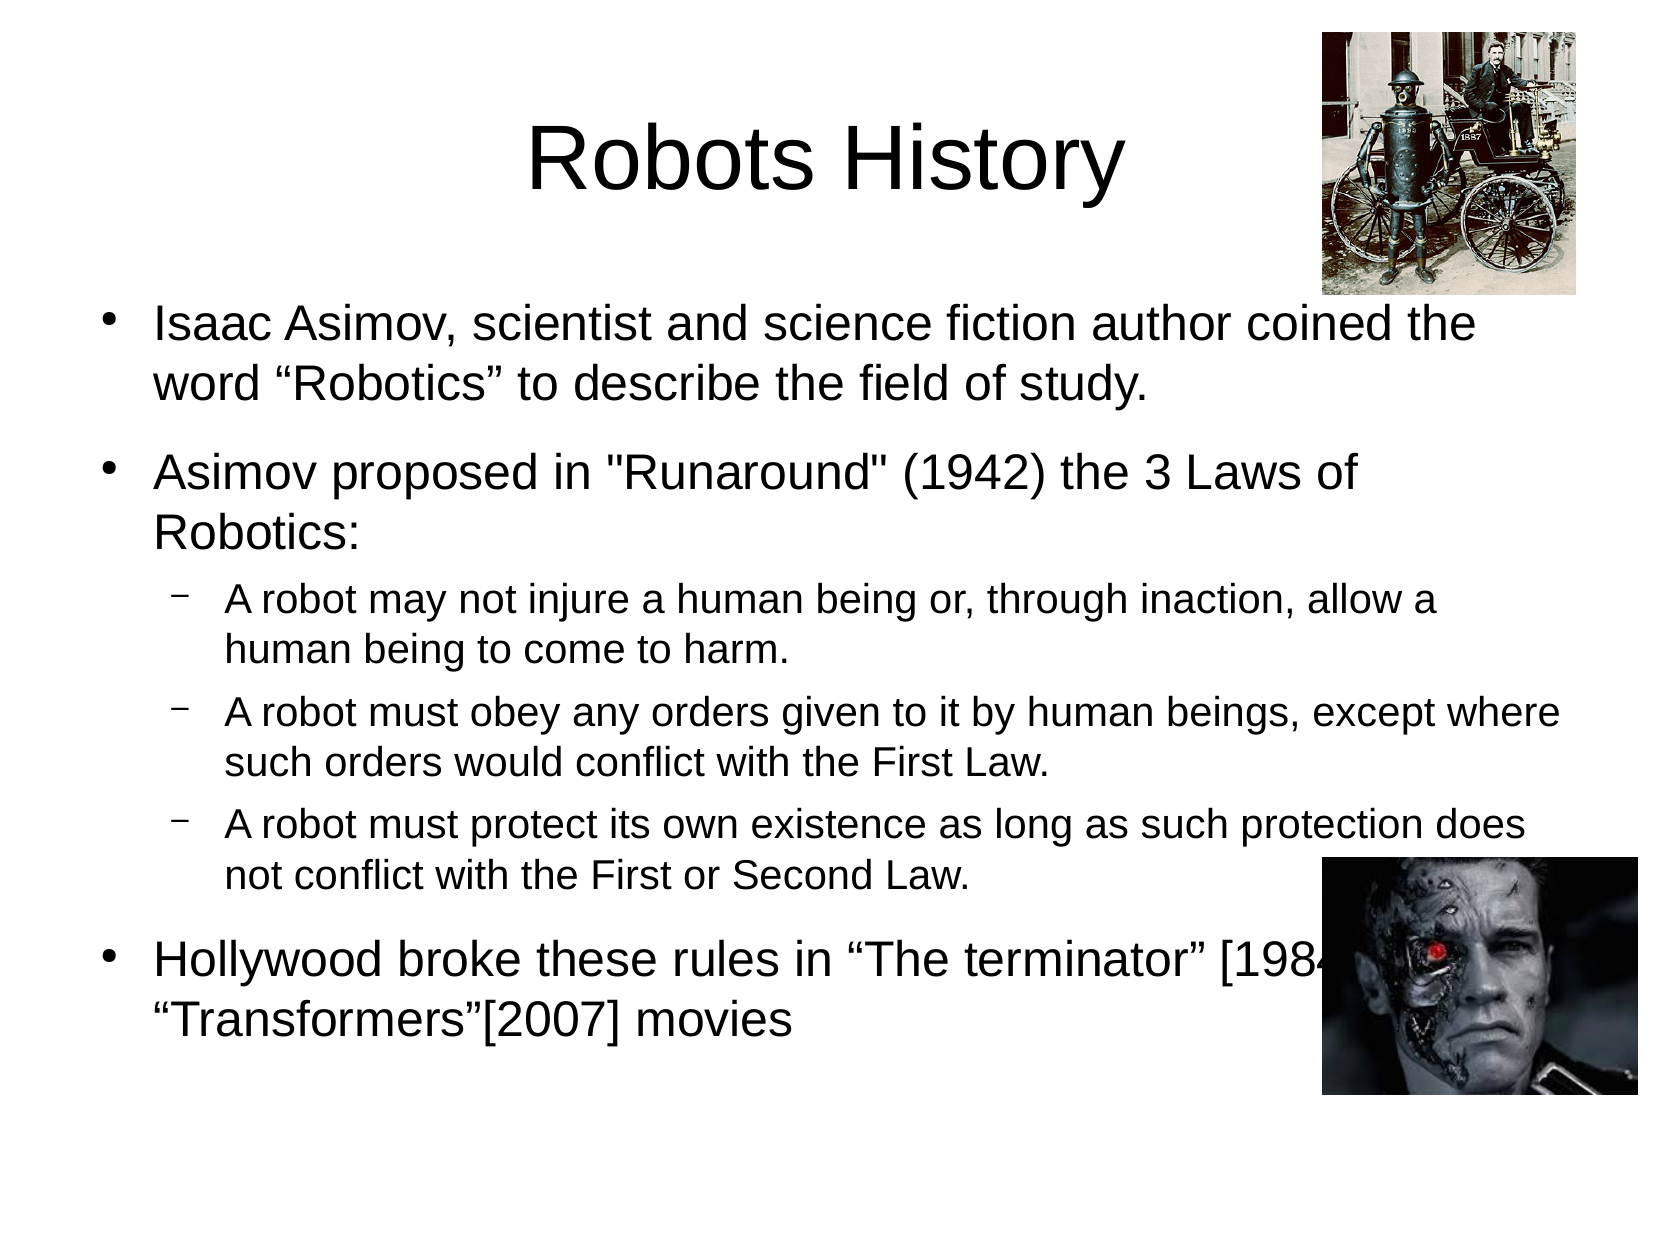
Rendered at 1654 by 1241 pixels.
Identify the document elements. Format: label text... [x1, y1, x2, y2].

title Robots History [82, 49, 1317, 257]
list Isaac Asimov, scientist and science fiction author coined the word “Robotics” to describe the field of study. Asimov proposed in "Runaround" (1942) the 3 Laws of Robotics: A robot may not injure a human being or, through inaction, allow a human being to come to harm. A robot must obey any orders given to it by human beings, except where such orders would conflict with the First Law. A robot must protect its own existence as long as such protection does not conflict with the First or Second Law. Hollywood broke these rules in “The terminator” [1984], “Transformers”[2007] movies [82, 290, 1571, 1010]
picture [1322, 857, 1638, 1096]
picture [1322, 32, 1576, 296]
